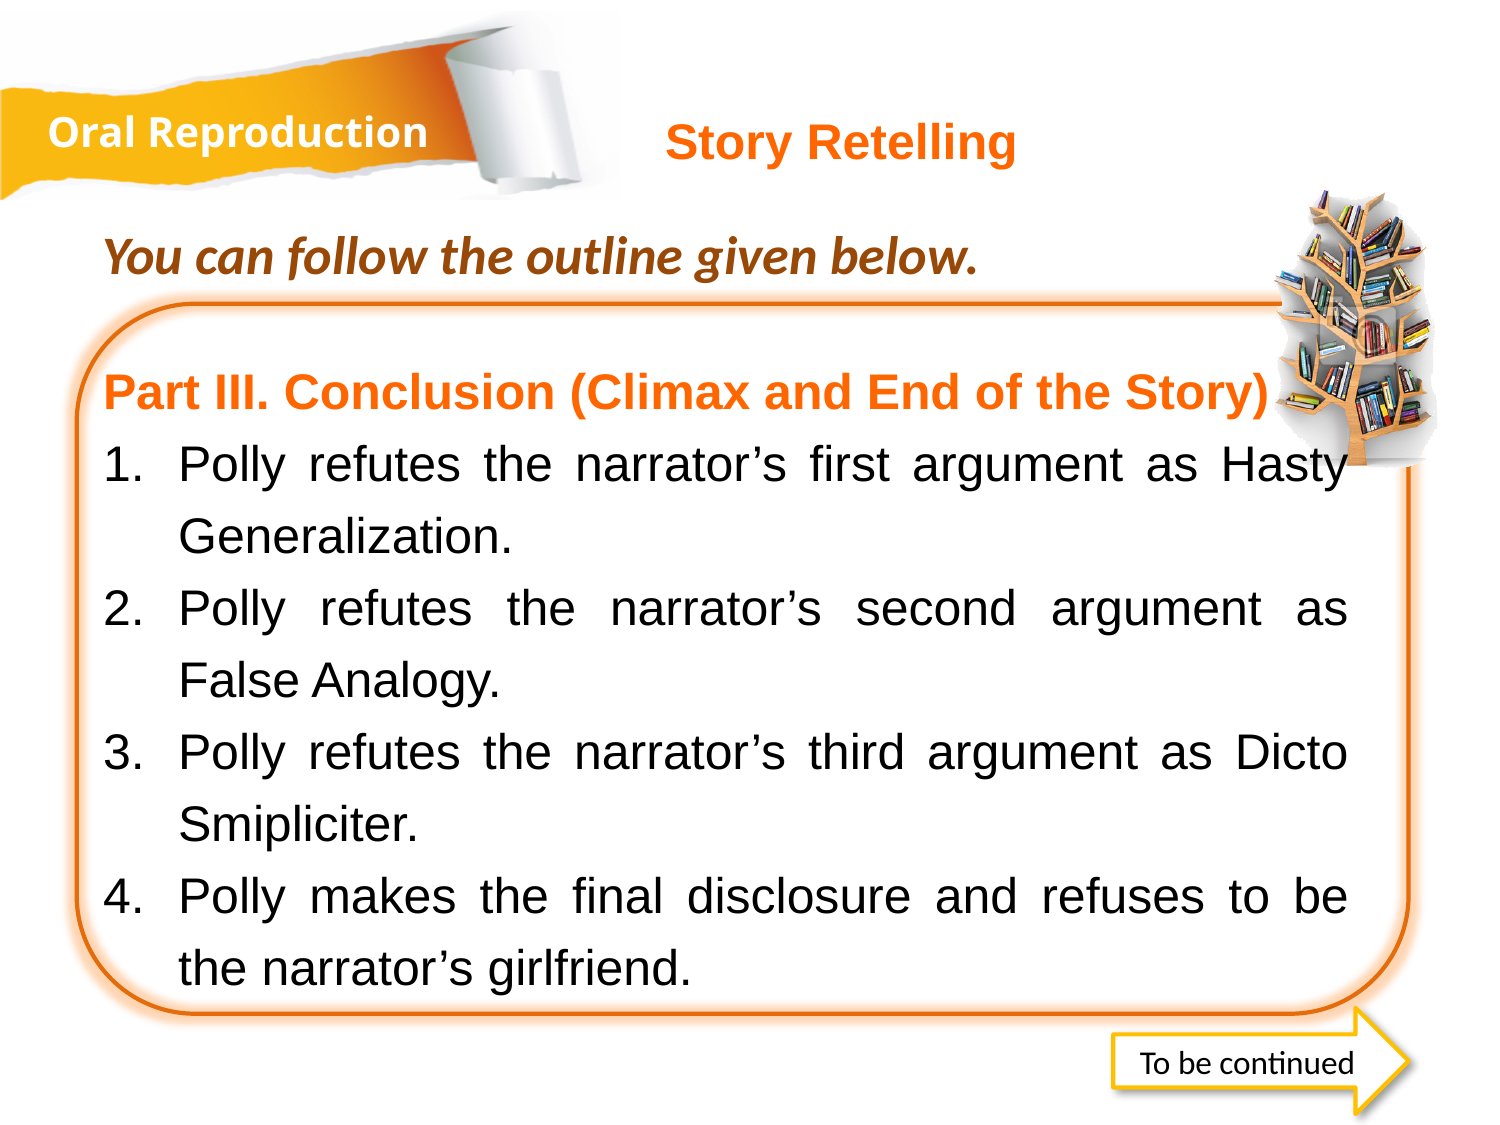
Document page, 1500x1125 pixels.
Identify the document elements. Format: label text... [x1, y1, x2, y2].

text_box Story Retelling [650, 101, 1231, 175]
text_box To be continued [1111, 1022, 1411, 1117]
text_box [76, 177, 1438, 1015]
picture [0, 9, 620, 200]
